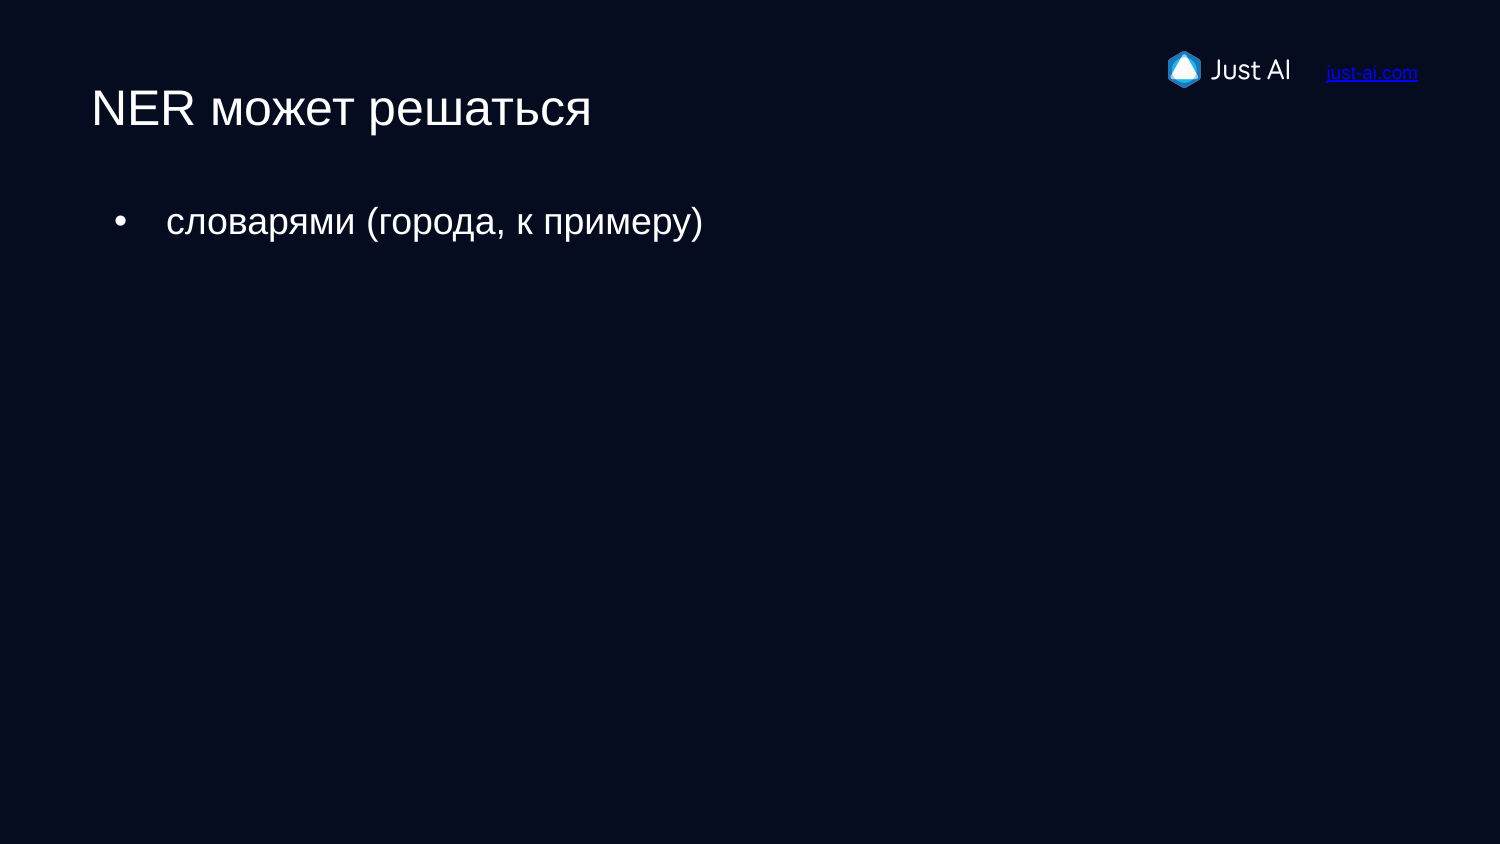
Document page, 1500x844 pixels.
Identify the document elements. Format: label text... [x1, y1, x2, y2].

picture [1168, 51, 1289, 58]
title NER может решаться [85, 58, 1415, 160]
list словарями (города, к примеру) [85, 196, 1415, 769]
